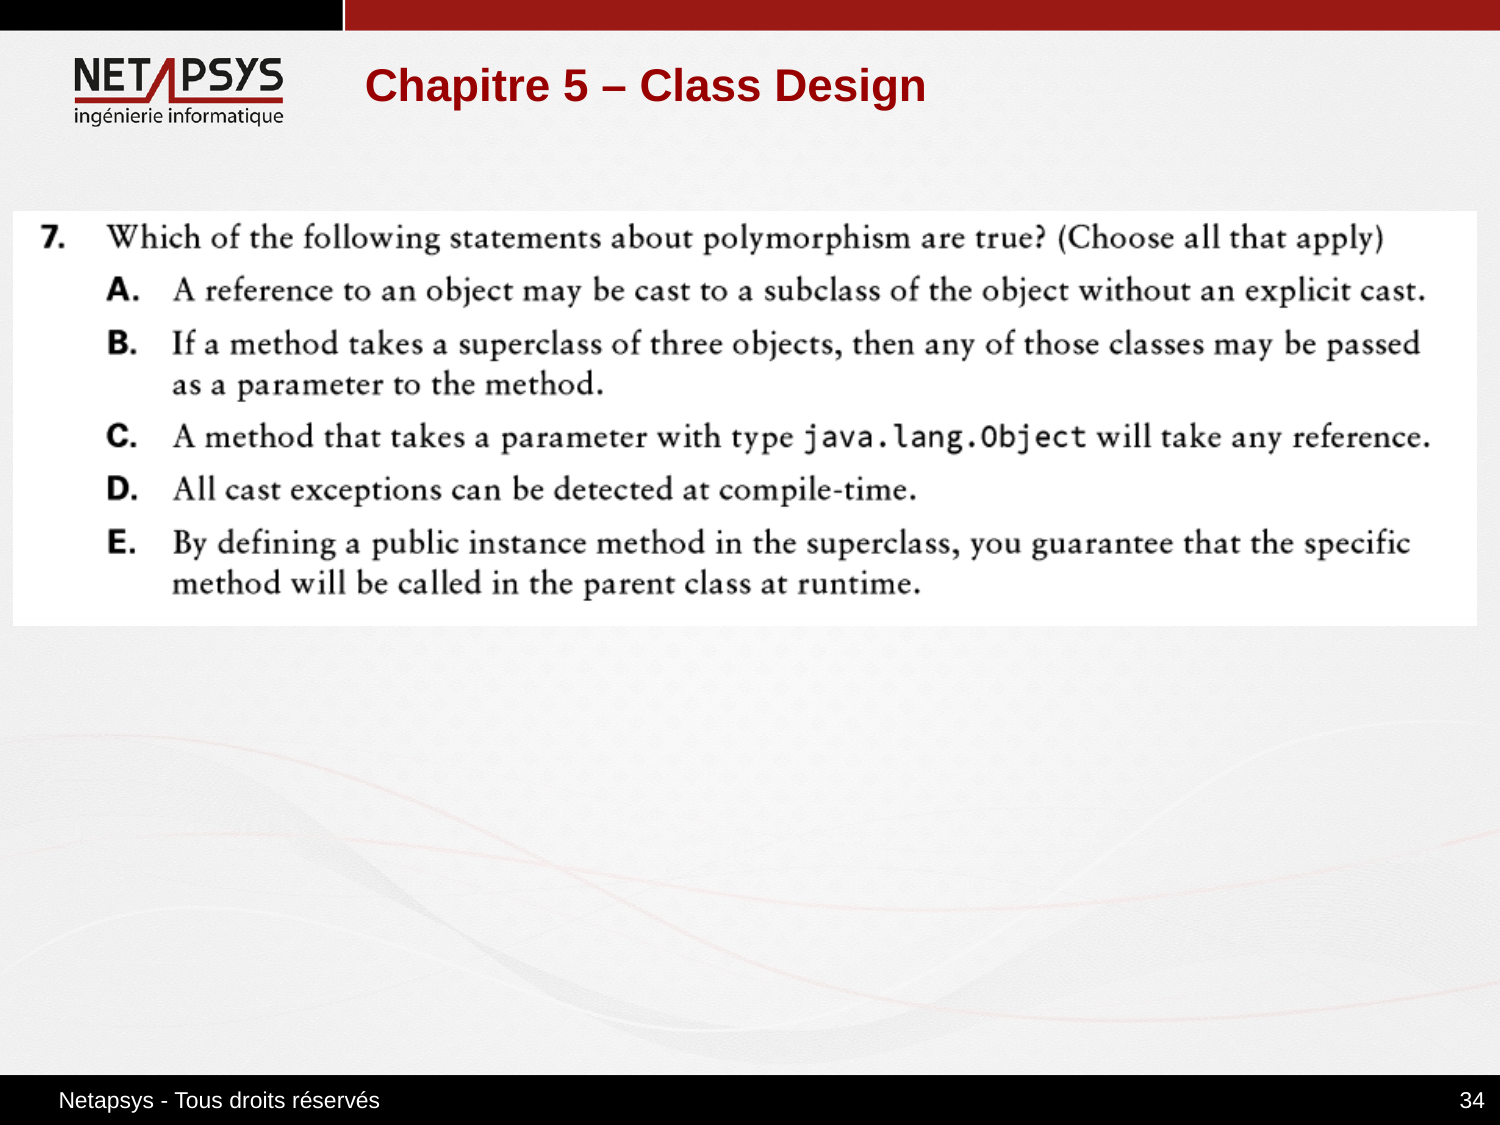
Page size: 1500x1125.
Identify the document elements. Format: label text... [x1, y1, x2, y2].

picture [0, 0, 1500, 1125]
text_box 34 [1149, 1069, 1500, 1125]
text_box Netapsys - Tous droits réservés [0, 1069, 458, 1125]
text_box Chapitre 5 – Class Design [350, 53, 1343, 113]
